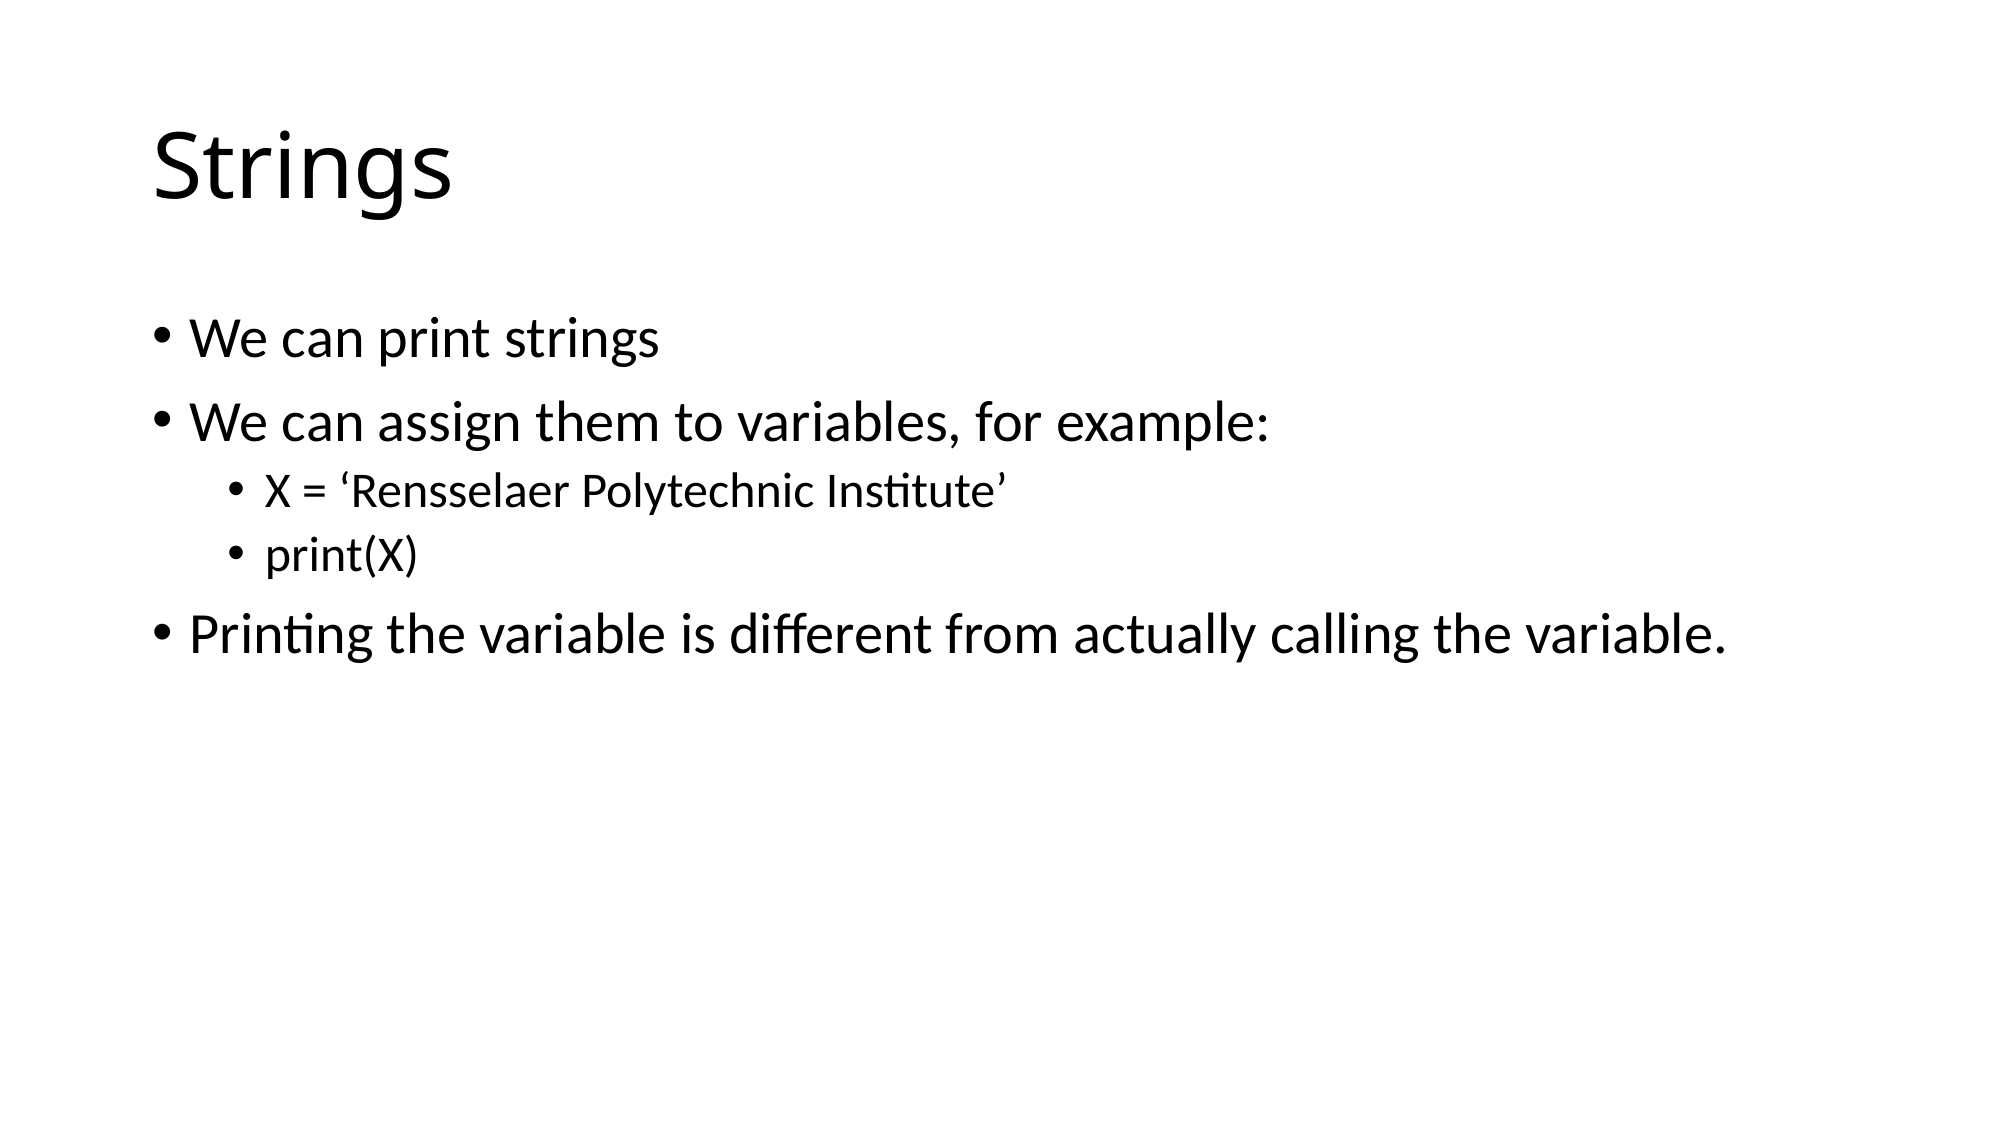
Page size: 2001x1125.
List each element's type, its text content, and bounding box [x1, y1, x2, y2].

list We can print strings We can assign them to variables, for example: X = ‘Rensselaer Polytechnic Institute’ print(X) Printing the variable is different from actually calling the variable. [137, 299, 1863, 1014]
title Strings [137, 59, 1863, 278]
